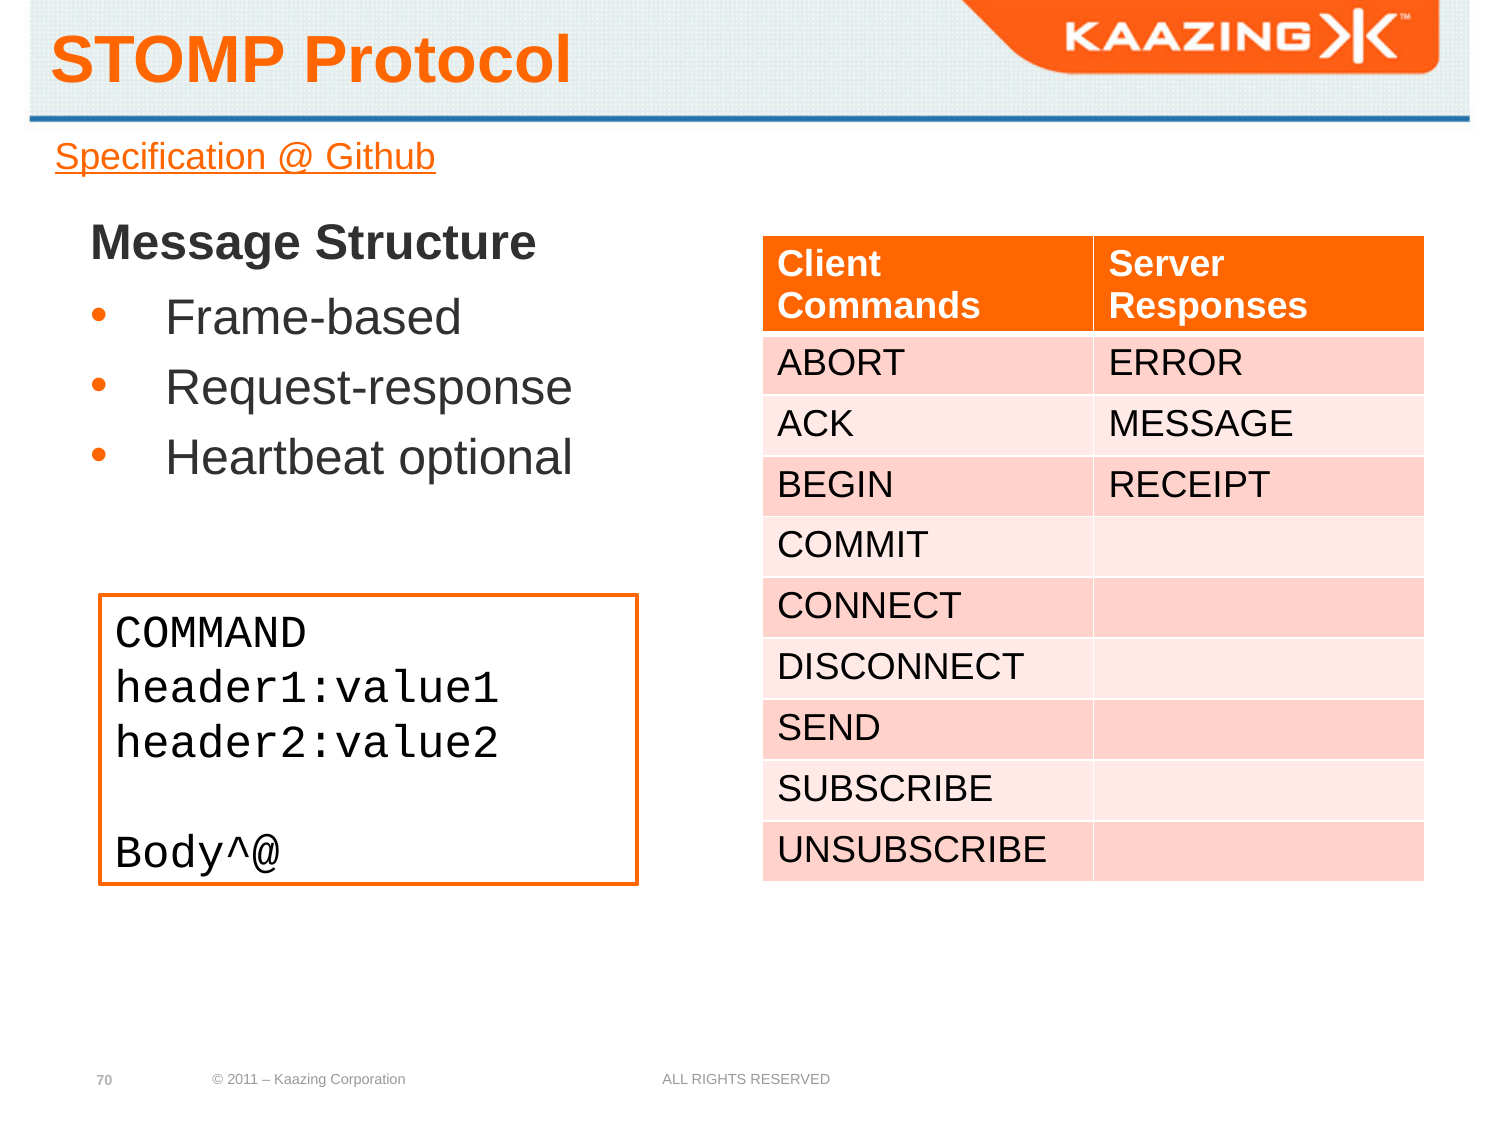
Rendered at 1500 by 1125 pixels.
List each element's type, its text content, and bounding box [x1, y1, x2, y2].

table_cell DISCONNECT [763, 639, 1093, 698]
table_cell [1094, 578, 1424, 637]
table_cell RECEIPT [1094, 457, 1424, 516]
title STOMP Protocol [50, 7, 1400, 113]
table_cell [1094, 517, 1424, 576]
table_cell CONNECT [763, 578, 1093, 637]
text_box Specification @ Github [39, 124, 451, 185]
table_cell [1094, 639, 1424, 698]
table_cell BEGIN [763, 457, 1093, 516]
table_header Server Responses [1094, 236, 1424, 331]
table_cell SUBSCRIBE [763, 761, 1093, 820]
picture [0, 0, 1500, 1125]
list Frame-based Request-response Heartbeat optional [75, 276, 738, 925]
text_box COMMAND header1:value1 header2:value2 Body^@ [98, 593, 639, 886]
table_cell [1094, 700, 1424, 759]
table_cell ACK [763, 396, 1093, 455]
table_cell ABORT [763, 337, 1093, 394]
table_cell ERROR [1094, 337, 1424, 394]
list Message Structure [75, 171, 738, 276]
table_cell [1094, 822, 1424, 881]
table_cell SEND [763, 700, 1093, 759]
table_cell [1094, 761, 1424, 820]
table_cell MESSAGE [1094, 396, 1424, 455]
table_cell UNSUBSCRIBE [763, 822, 1093, 881]
table_header Client Commands [763, 236, 1093, 331]
table_cell COMMIT [763, 517, 1093, 576]
